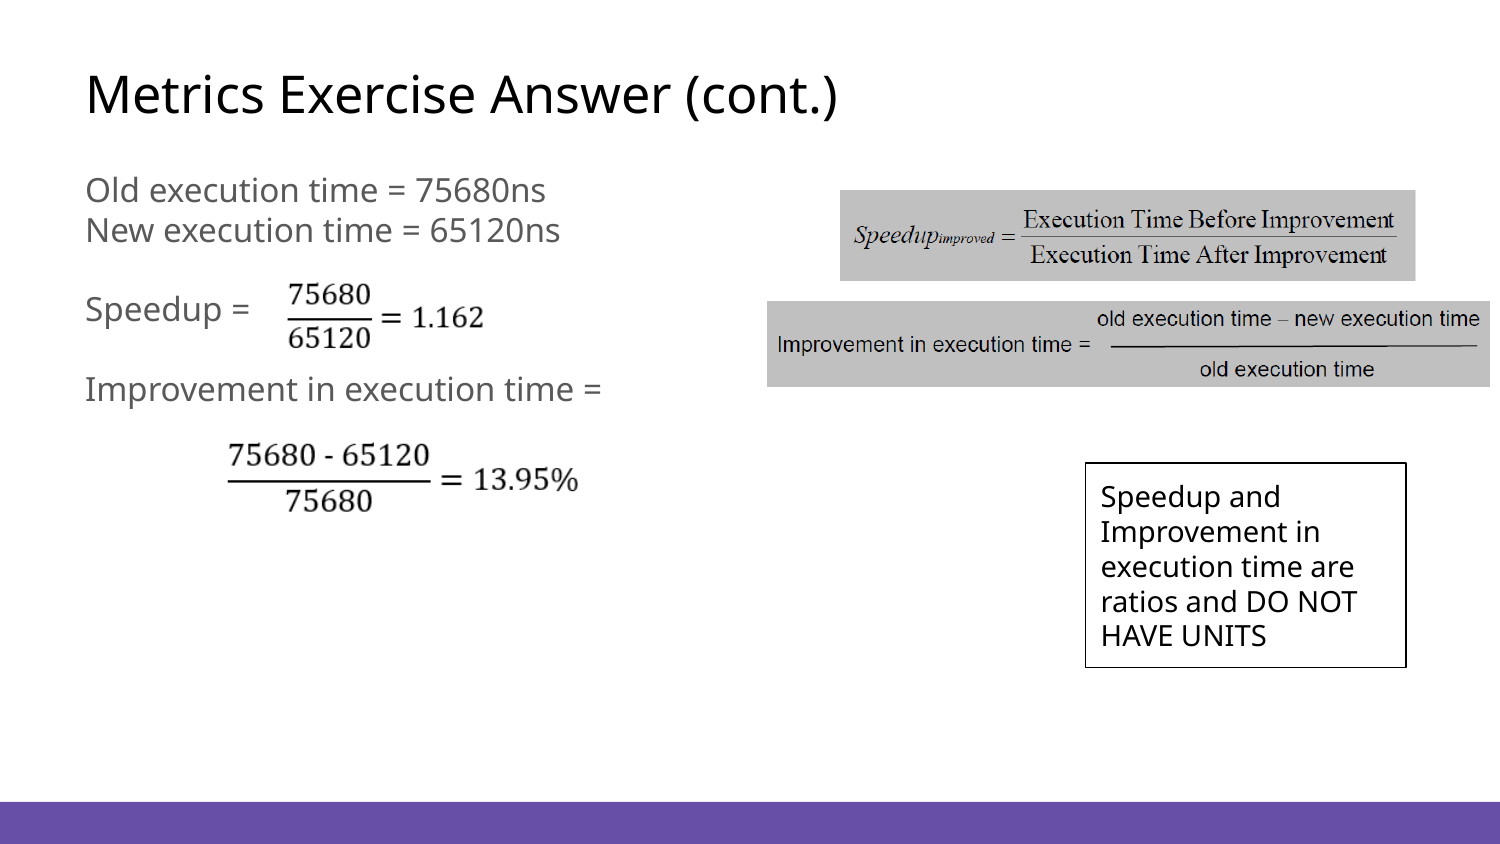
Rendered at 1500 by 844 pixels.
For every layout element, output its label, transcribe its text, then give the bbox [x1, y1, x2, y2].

text_box Speedup and Improvement in execution time are ratios and DO NOT HAVE UNITS [1085, 462, 1407, 668]
picture [838, 186, 1417, 282]
list Old execution time = 75680ns New execution time = 65120ns Speedup = Improvement in execution time = [85, 168, 1415, 644]
picture [278, 262, 502, 372]
title Metrics Exercise Answer (cont.) [85, 61, 1415, 168]
picture [763, 296, 1491, 391]
picture [211, 426, 607, 536]
